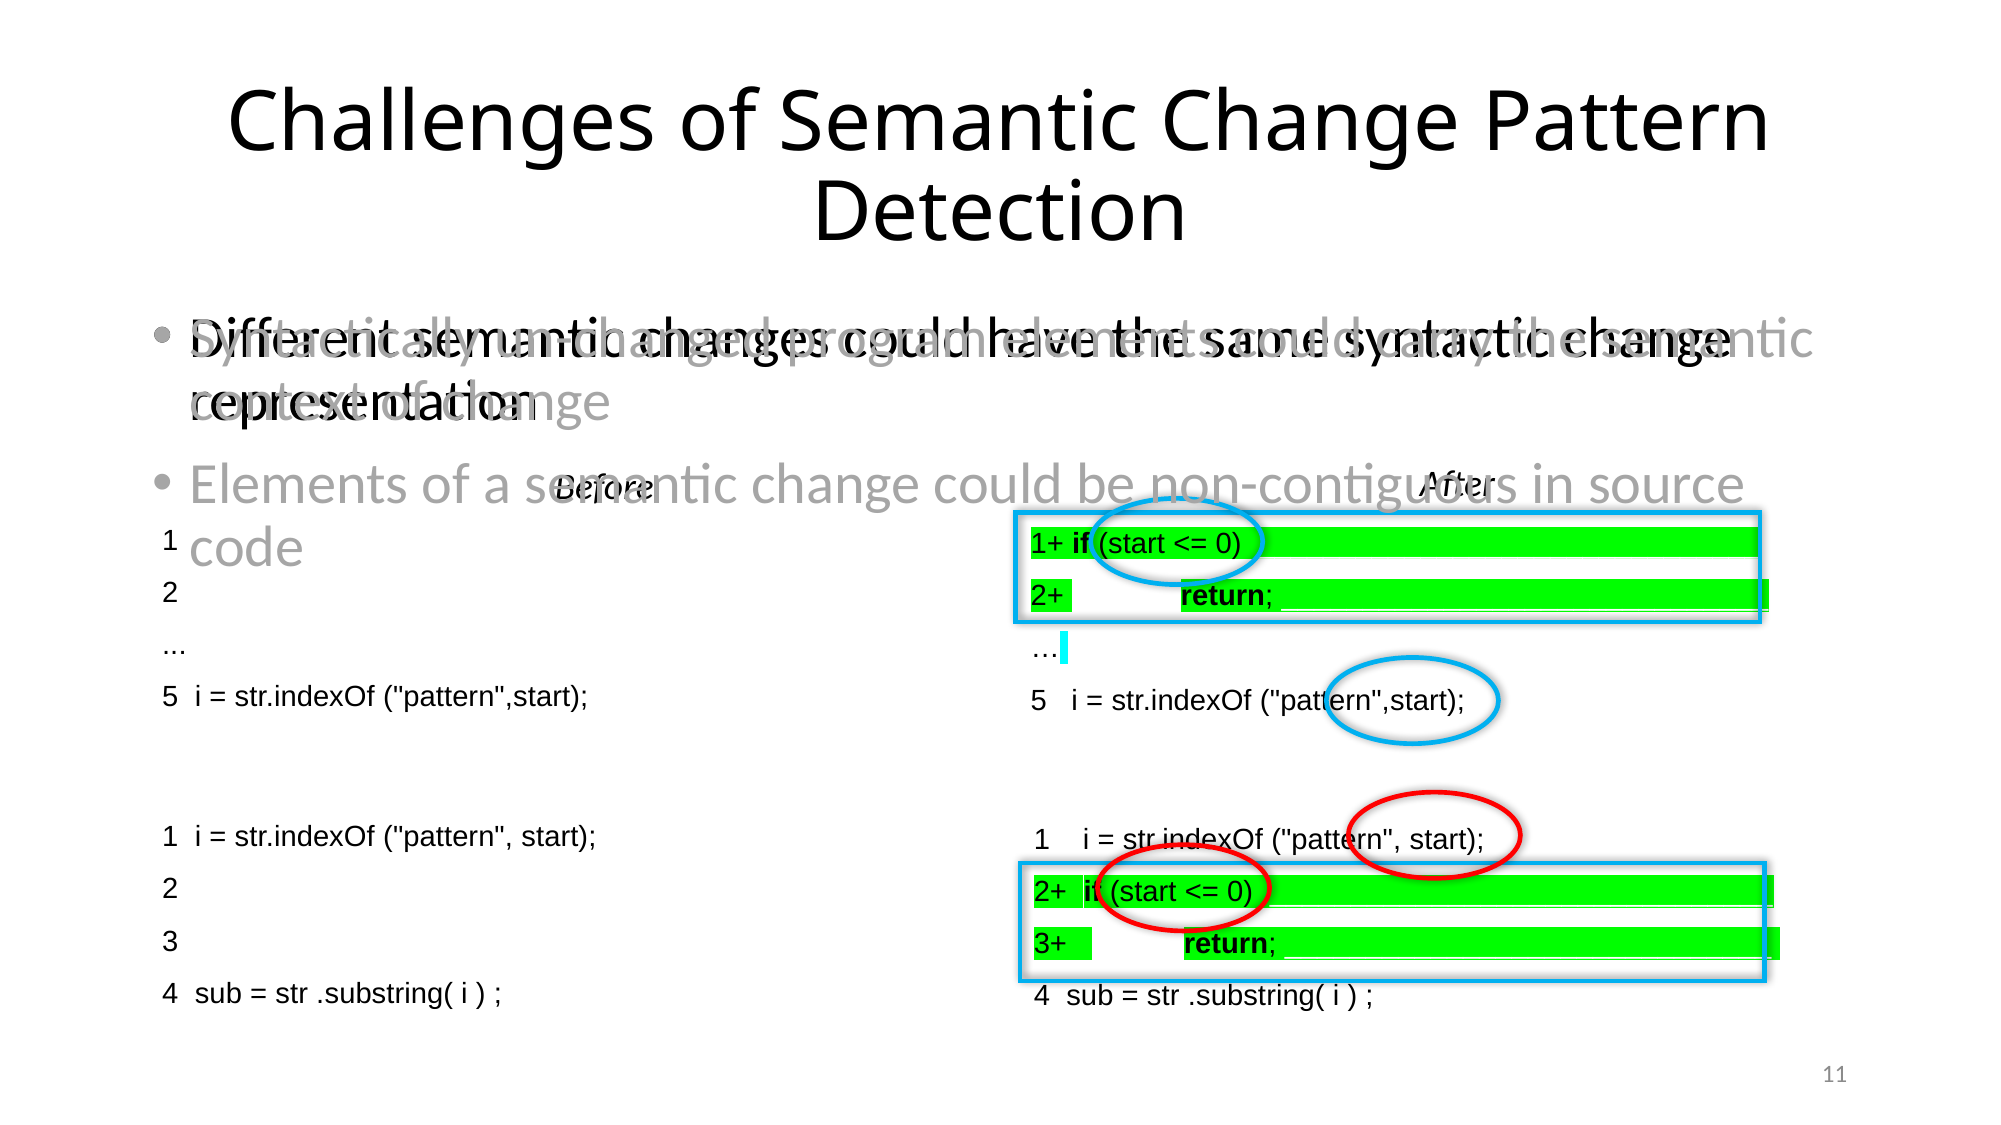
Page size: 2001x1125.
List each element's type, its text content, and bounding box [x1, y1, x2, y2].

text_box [1090, 498, 1521, 931]
title Challenges of Semantic Change Pattern Detection [137, 59, 1863, 278]
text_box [147, 814, 1806, 1020]
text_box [1015, 512, 1765, 981]
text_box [147, 451, 1853, 777]
text_box Syntactically un-changed program elements could carry the semantic context of change Elements of a semantic change could be non-contiguous in source code [137, 299, 1863, 703]
slide_number 11 [1412, 1042, 1863, 1103]
